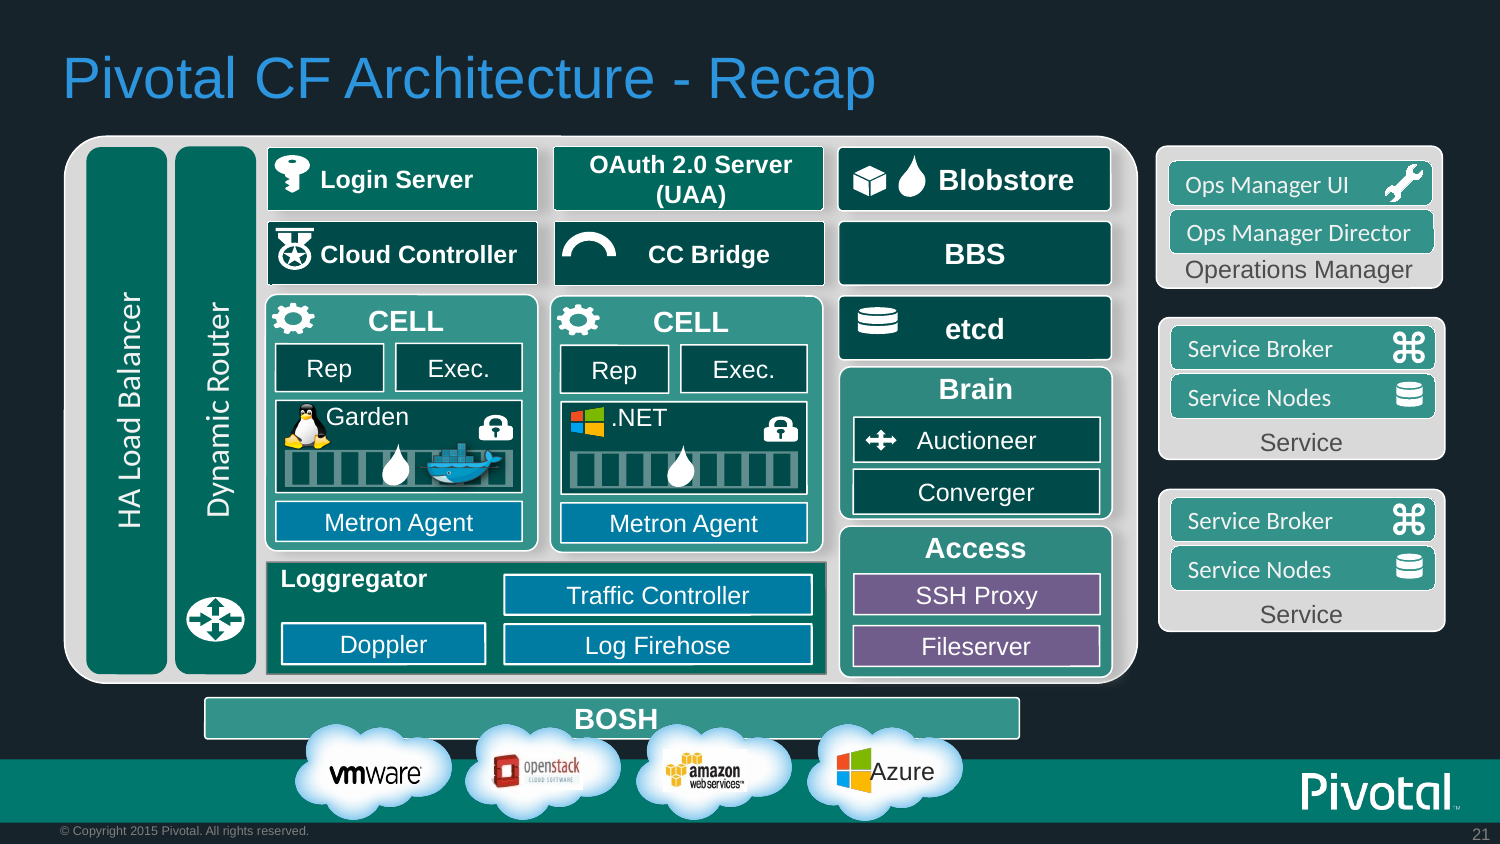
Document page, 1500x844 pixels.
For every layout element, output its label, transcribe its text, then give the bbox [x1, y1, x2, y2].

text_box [295, 723, 963, 825]
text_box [64, 136, 1138, 684]
picture [1302, 773, 1460, 810]
text_box BOSH [204, 697, 1020, 739]
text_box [1158, 489, 1446, 637]
title Pivotal CF Architecture - Recap [62, 47, 1443, 124]
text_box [1158, 317, 1446, 465]
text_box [1156, 145, 1443, 292]
